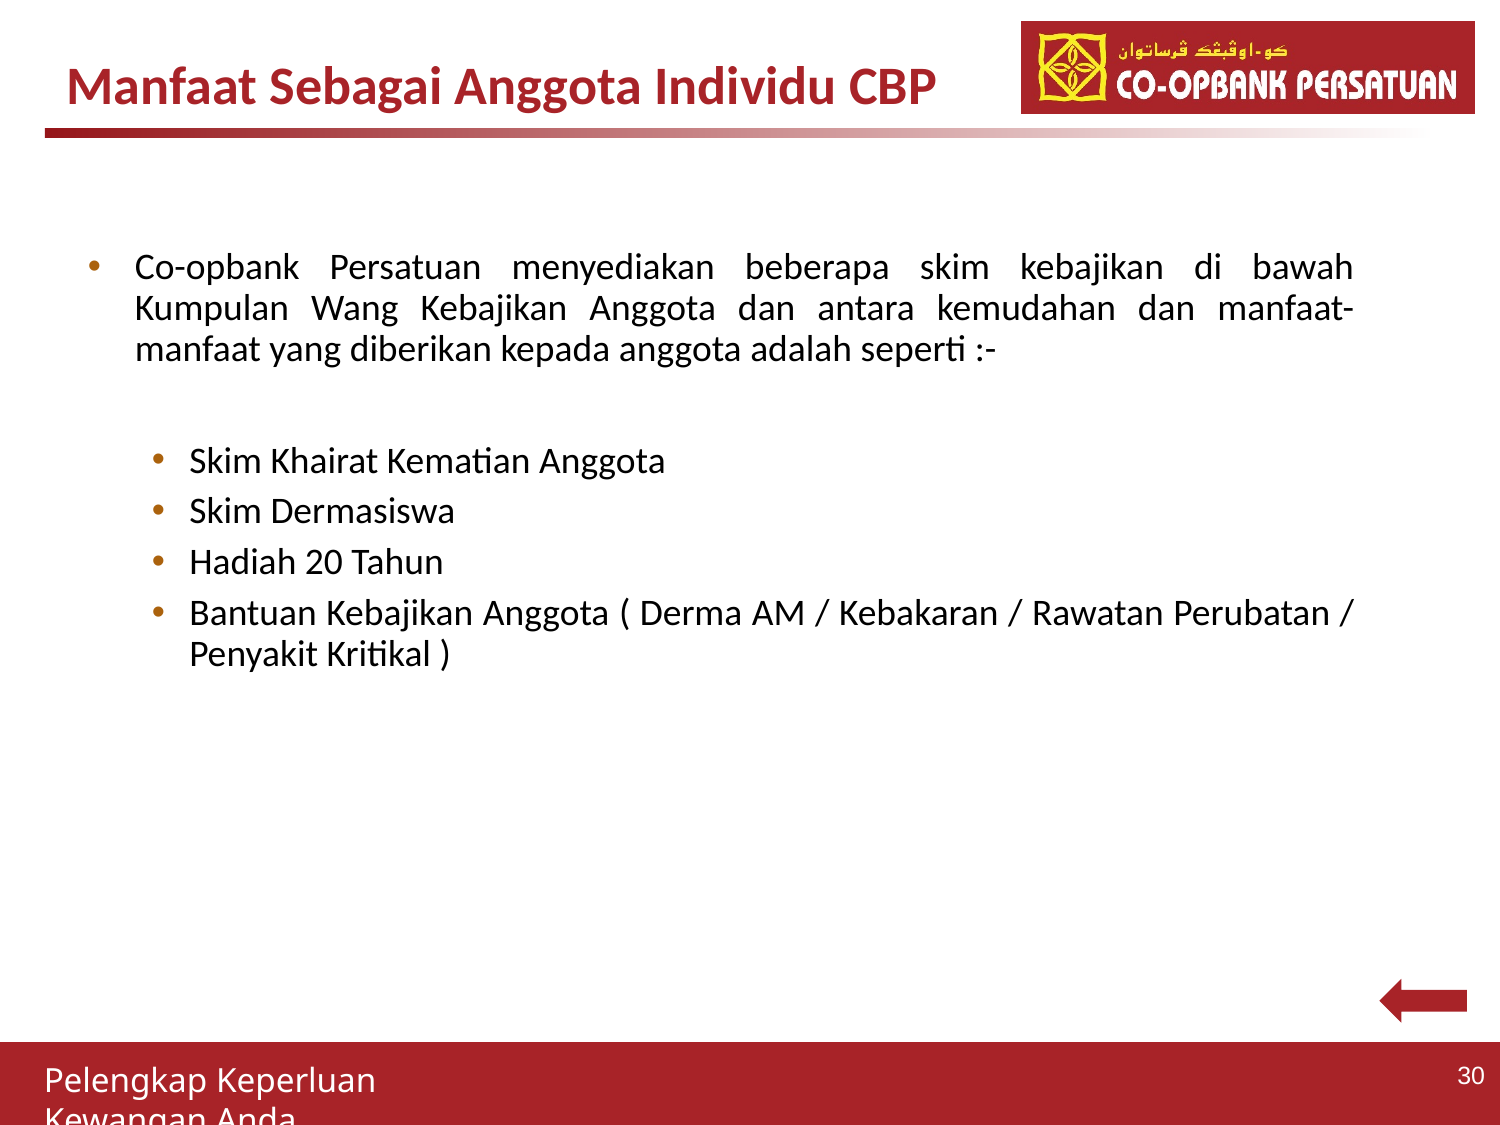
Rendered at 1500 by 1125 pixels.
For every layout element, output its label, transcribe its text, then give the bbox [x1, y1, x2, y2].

text_box Co-opbank Persatuan menyediakan beberapa skim kebajikan di bawah Kumpulan Wang Kebajikan Anggota dan antara kemudahan dan manfaat-manfaat yang diberikan kepada anggota adalah seperti :- Skim Khairat Kematian Anggota Skim Dermasiswa Hadiah 20 Tahun Bantuan Kebajikan Anggota ( Derma AM / Kebakaran / Rawatan Perubatan / Penyakit Kritikal ) [62, 240, 1370, 835]
text_box Manfaat Sebagai Anggota Individu CBP [51, 42, 953, 123]
text_box [1379, 978, 1467, 1023]
slide_number 30 [1162, 1051, 1500, 1112]
picture [1021, 21, 1475, 114]
